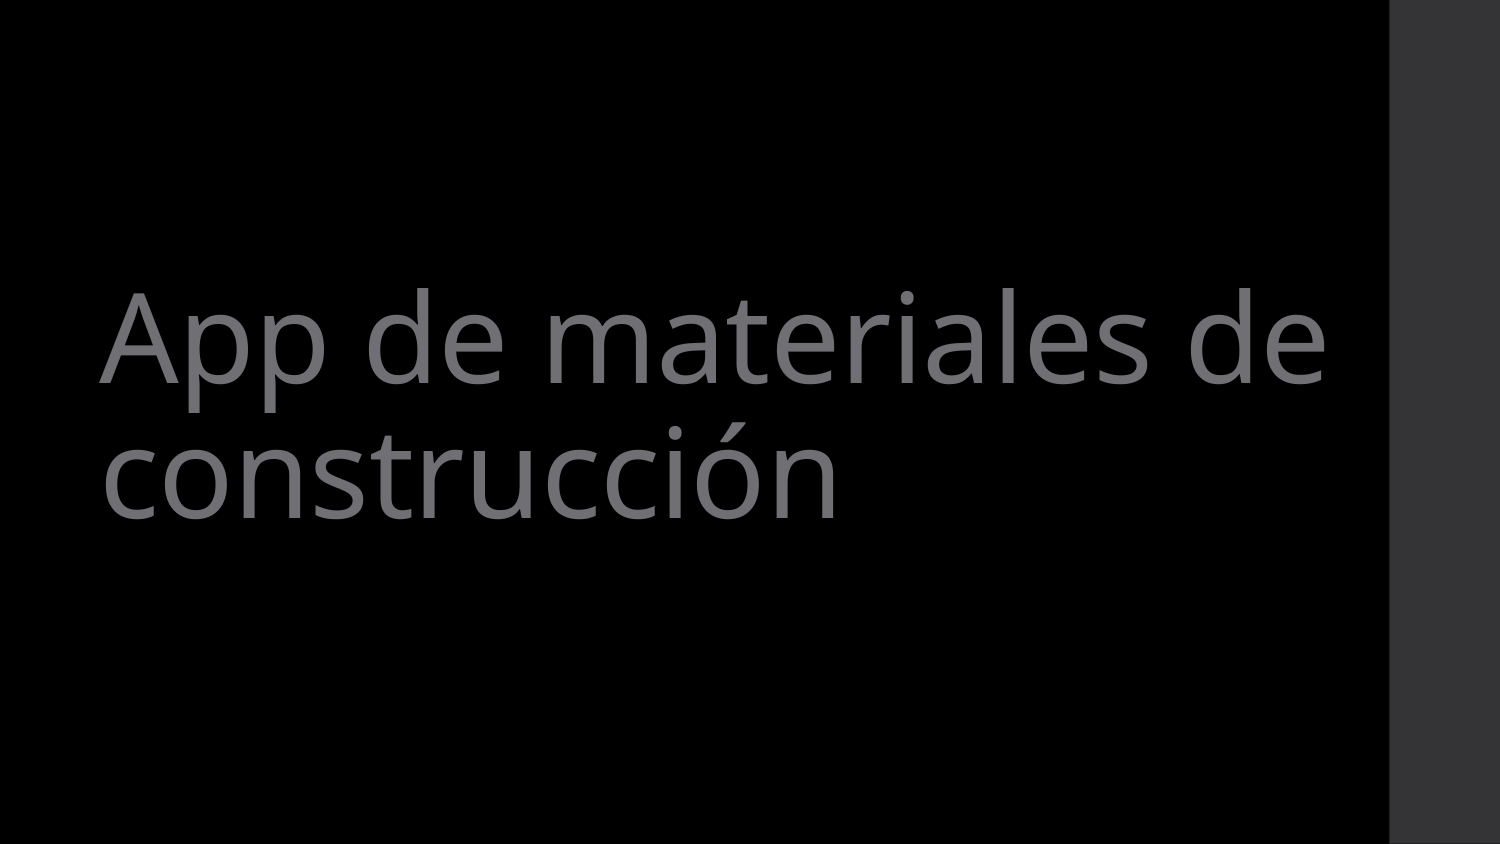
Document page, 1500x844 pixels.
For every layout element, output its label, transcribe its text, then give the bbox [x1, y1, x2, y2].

title App de materiales de construcción [84, 310, 1416, 561]
